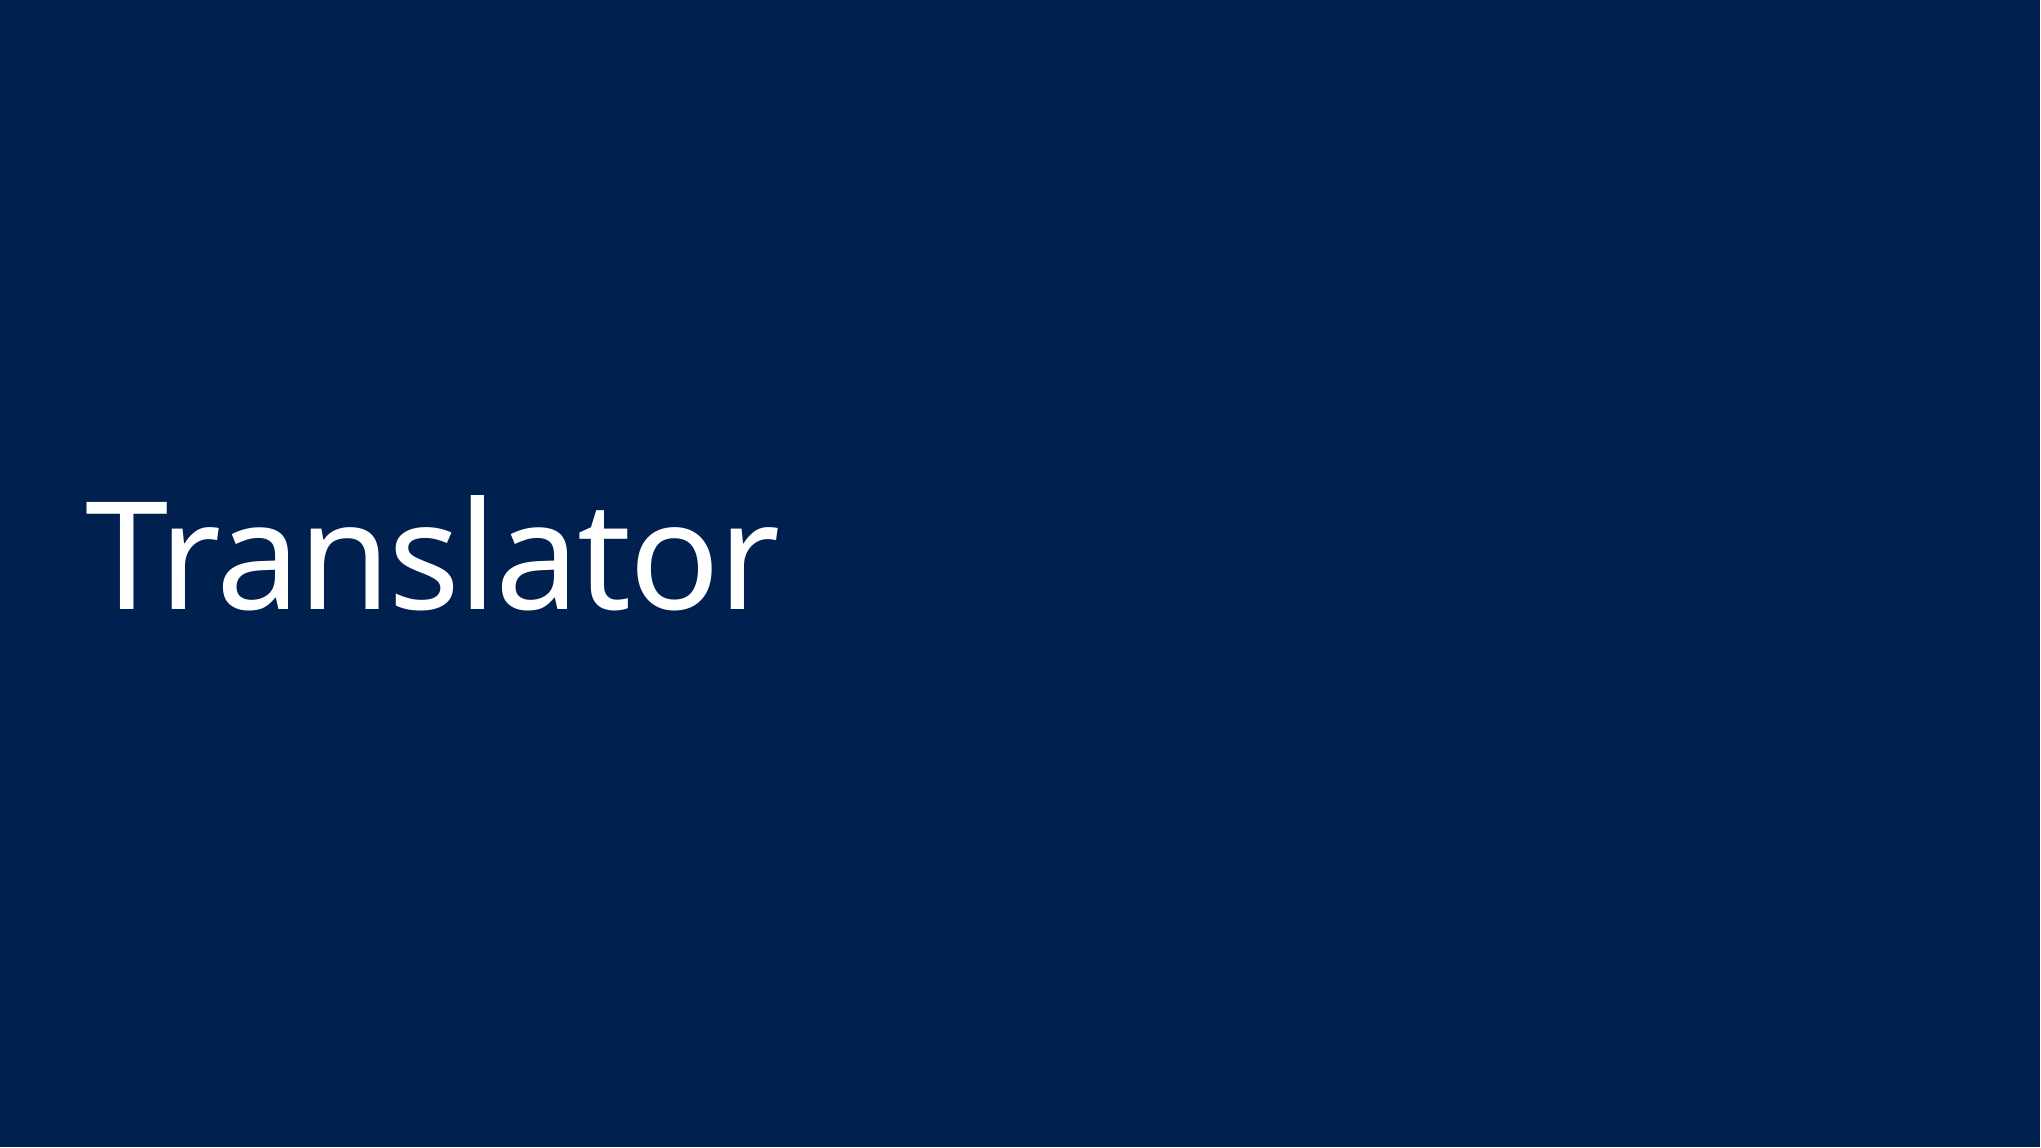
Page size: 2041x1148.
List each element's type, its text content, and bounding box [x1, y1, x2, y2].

title Translator [61, 464, 1808, 659]
